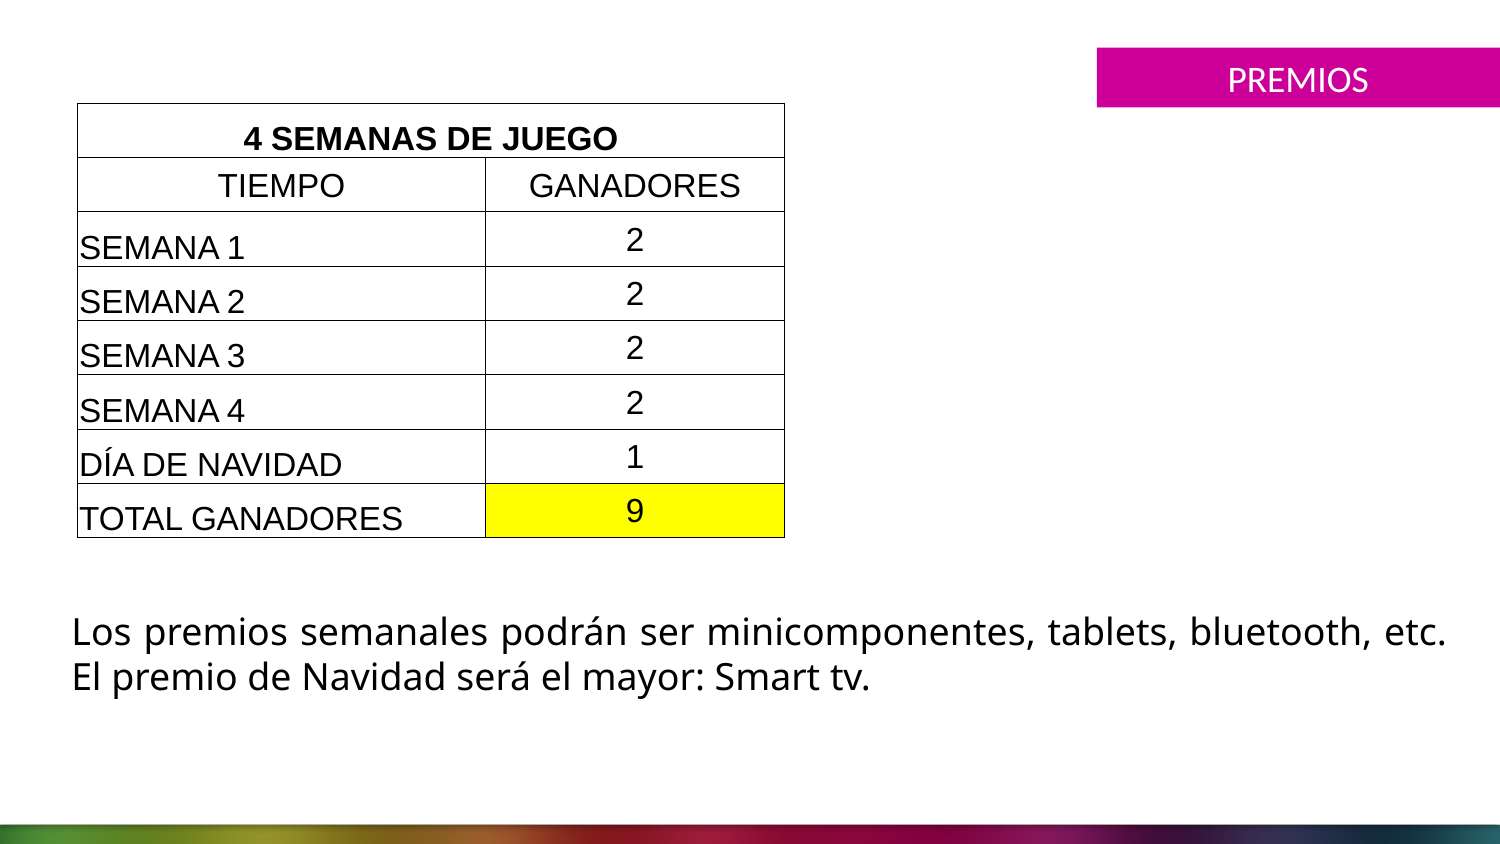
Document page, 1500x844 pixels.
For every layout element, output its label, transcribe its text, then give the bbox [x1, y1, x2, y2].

table_cell 2 [486, 267, 784, 320]
table_cell TOTAL GANADORES [78, 484, 485, 537]
table_cell 2 [486, 321, 784, 374]
table_cell GANADORES [486, 158, 784, 211]
table_cell SEMANA 3 [78, 321, 485, 374]
text_box Los premios semanales podrán ser minicomponentes, tablets, bluetooth, etc. El premio de Navidad será el mayor: Smart tv. [56, 600, 1463, 796]
text_box [0, 0, 1500, 824]
table_cell SEMANA 2 [78, 267, 485, 320]
table_cell 2 [486, 212, 784, 266]
picture [0, 824, 1500, 844]
table_cell 9 [486, 484, 784, 537]
table_cell 1 [486, 430, 784, 483]
table_cell 2 [486, 375, 784, 429]
text_box PREMIOS [1096, 47, 1500, 108]
table_cell TIEMPO [78, 158, 485, 211]
table_cell SEMANA 4 [78, 375, 485, 429]
table_header 4 SEMANAS DE JUEGO [78, 104, 784, 157]
table_cell SEMANA 1 [78, 212, 485, 266]
table_cell DÍA DE NAVIDAD [78, 430, 485, 483]
